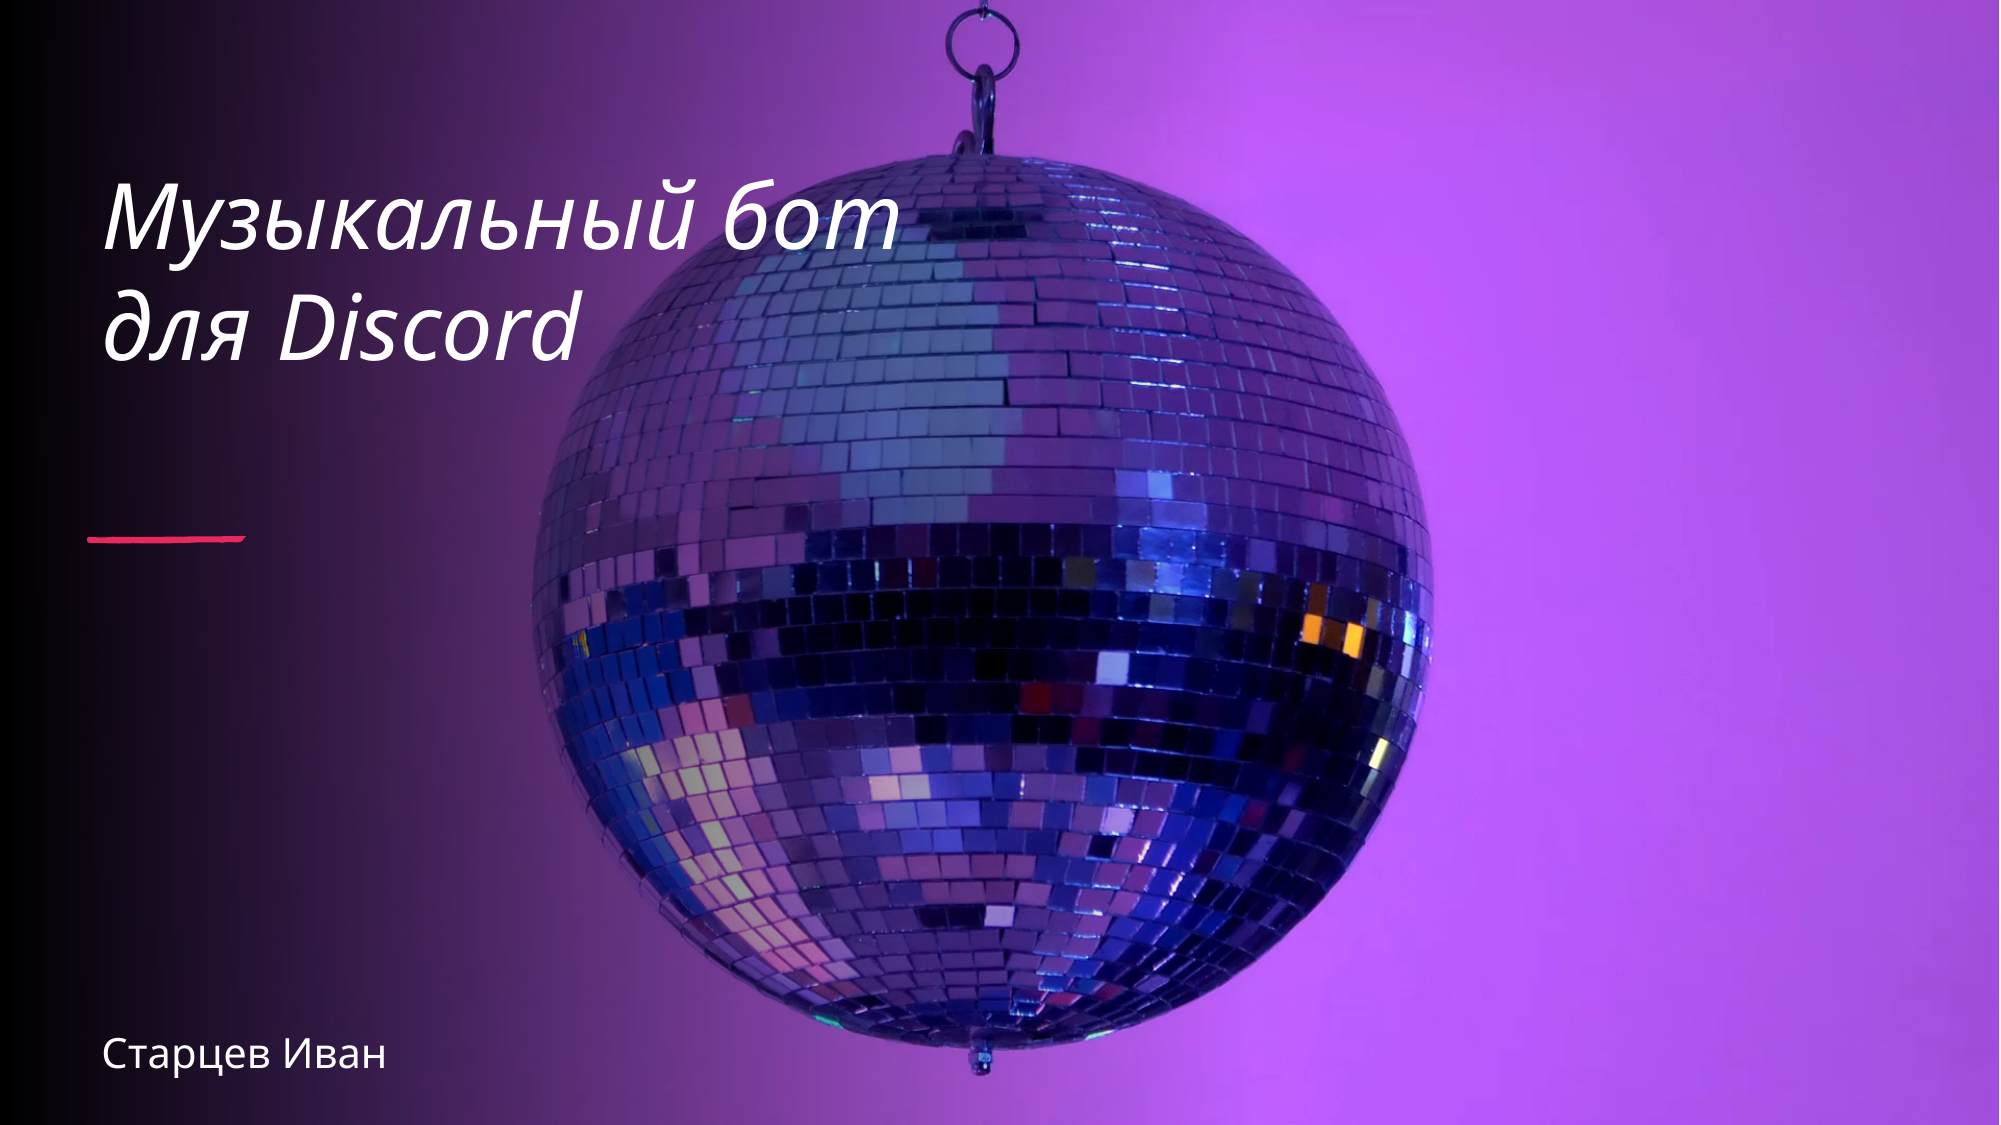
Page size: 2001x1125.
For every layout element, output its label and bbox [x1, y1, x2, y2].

text_box [86, 536, 247, 544]
text_box [0, 0, 1999, 1125]
